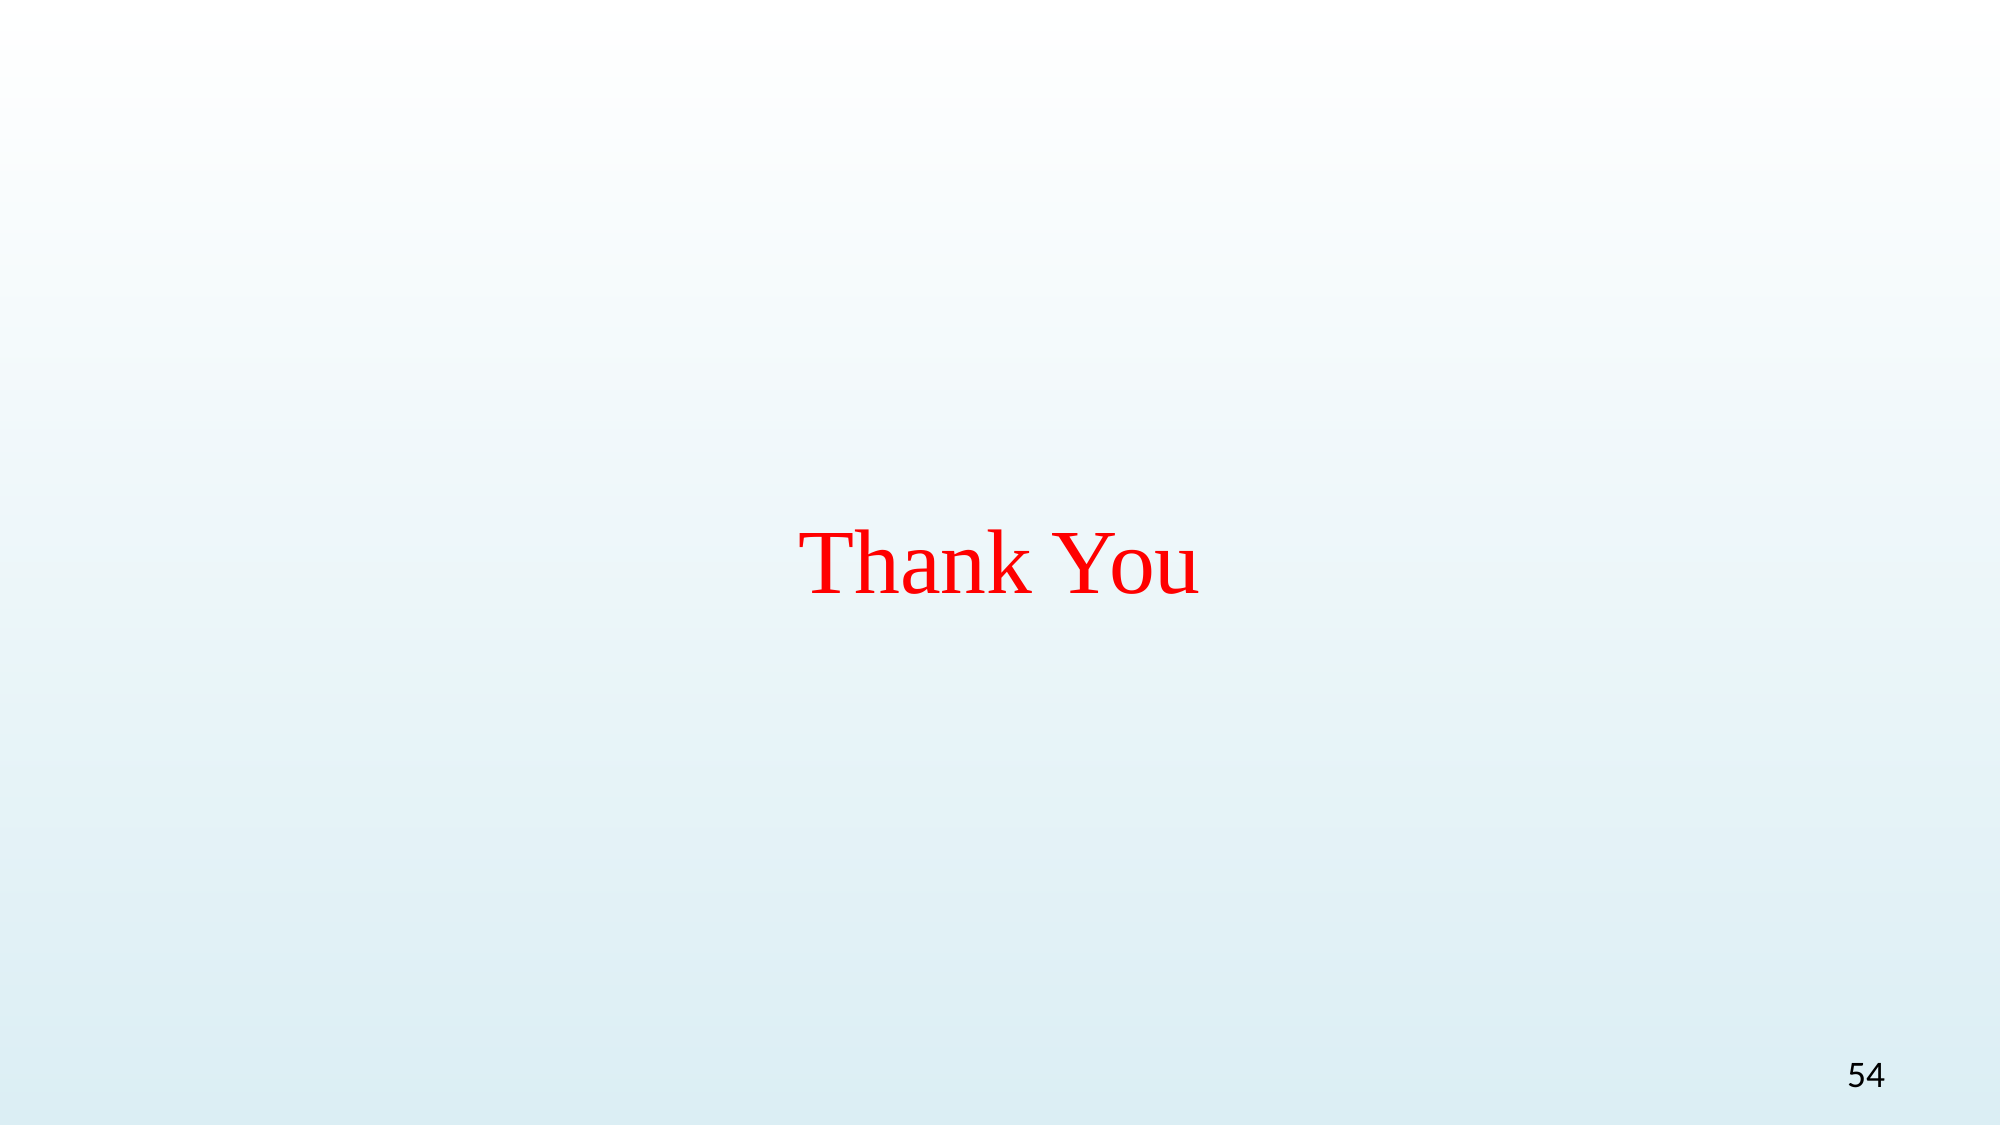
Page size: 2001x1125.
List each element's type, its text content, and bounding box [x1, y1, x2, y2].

slide_number 54 [1433, 1042, 1900, 1103]
title Thank You [99, 45, 1900, 1070]
